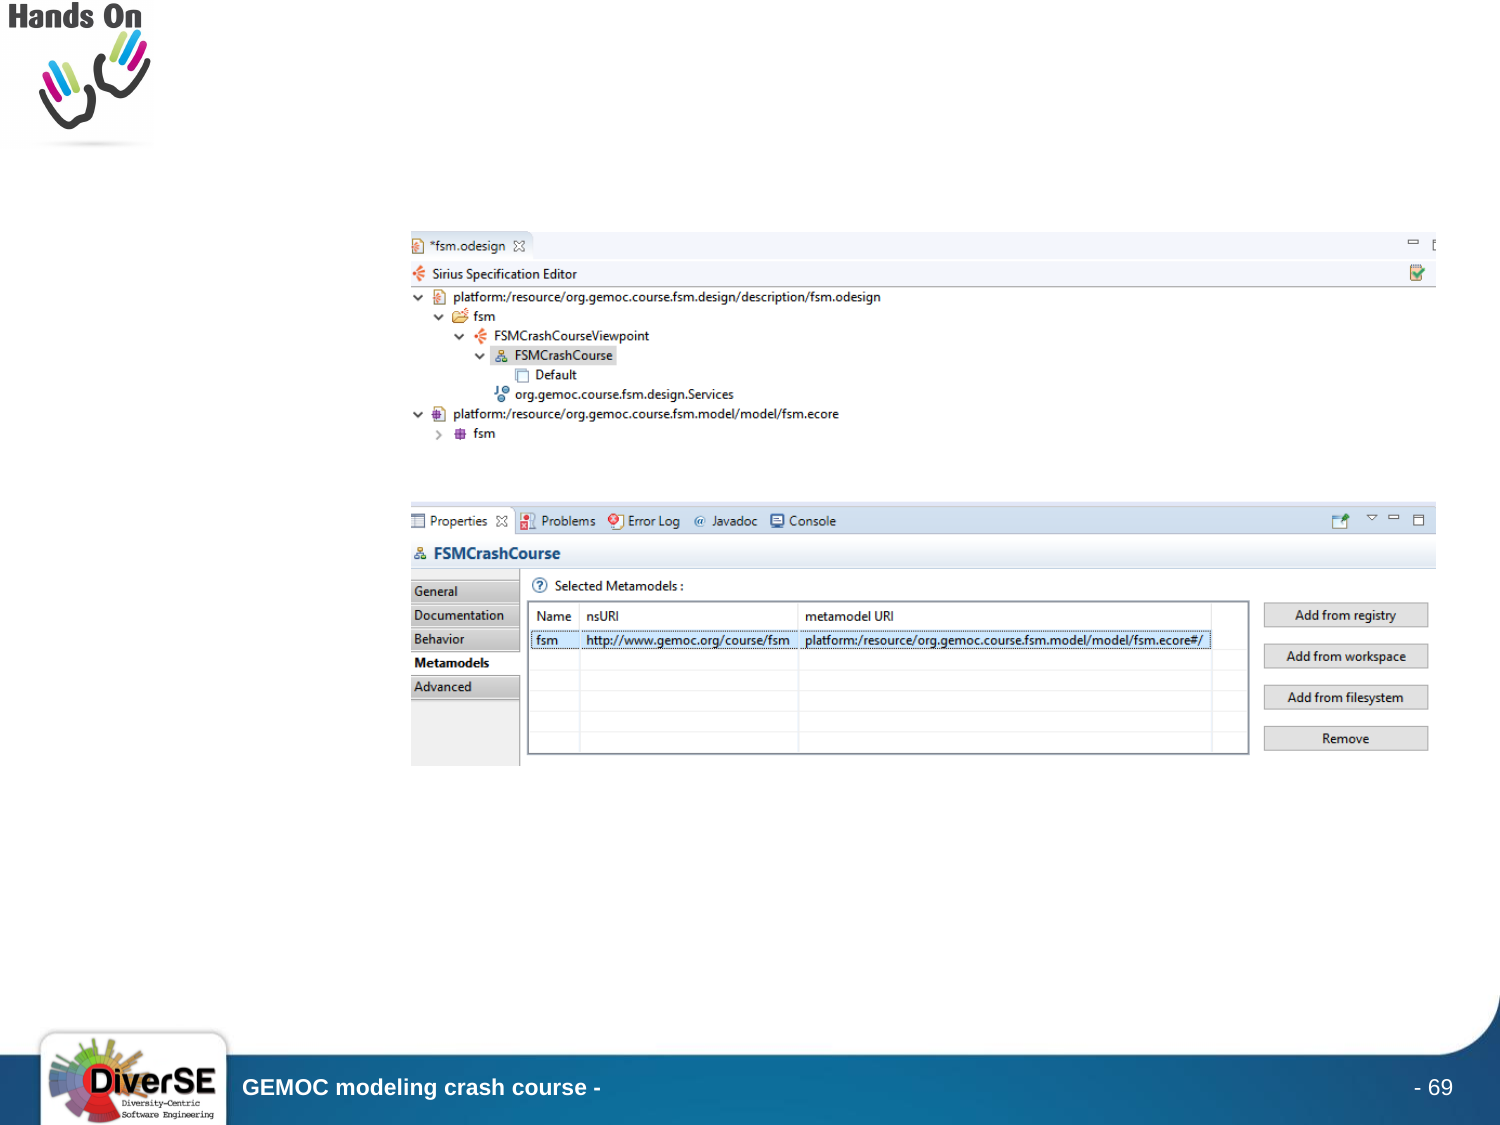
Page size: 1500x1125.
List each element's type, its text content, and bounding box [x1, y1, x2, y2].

slide_number - 69 [1413, 1064, 1500, 1110]
footer GEMOC modeling crash course - [242, 1064, 1078, 1110]
picture [0, 0, 154, 150]
picture [411, 231, 1436, 766]
picture [0, 947, 1500, 1125]
